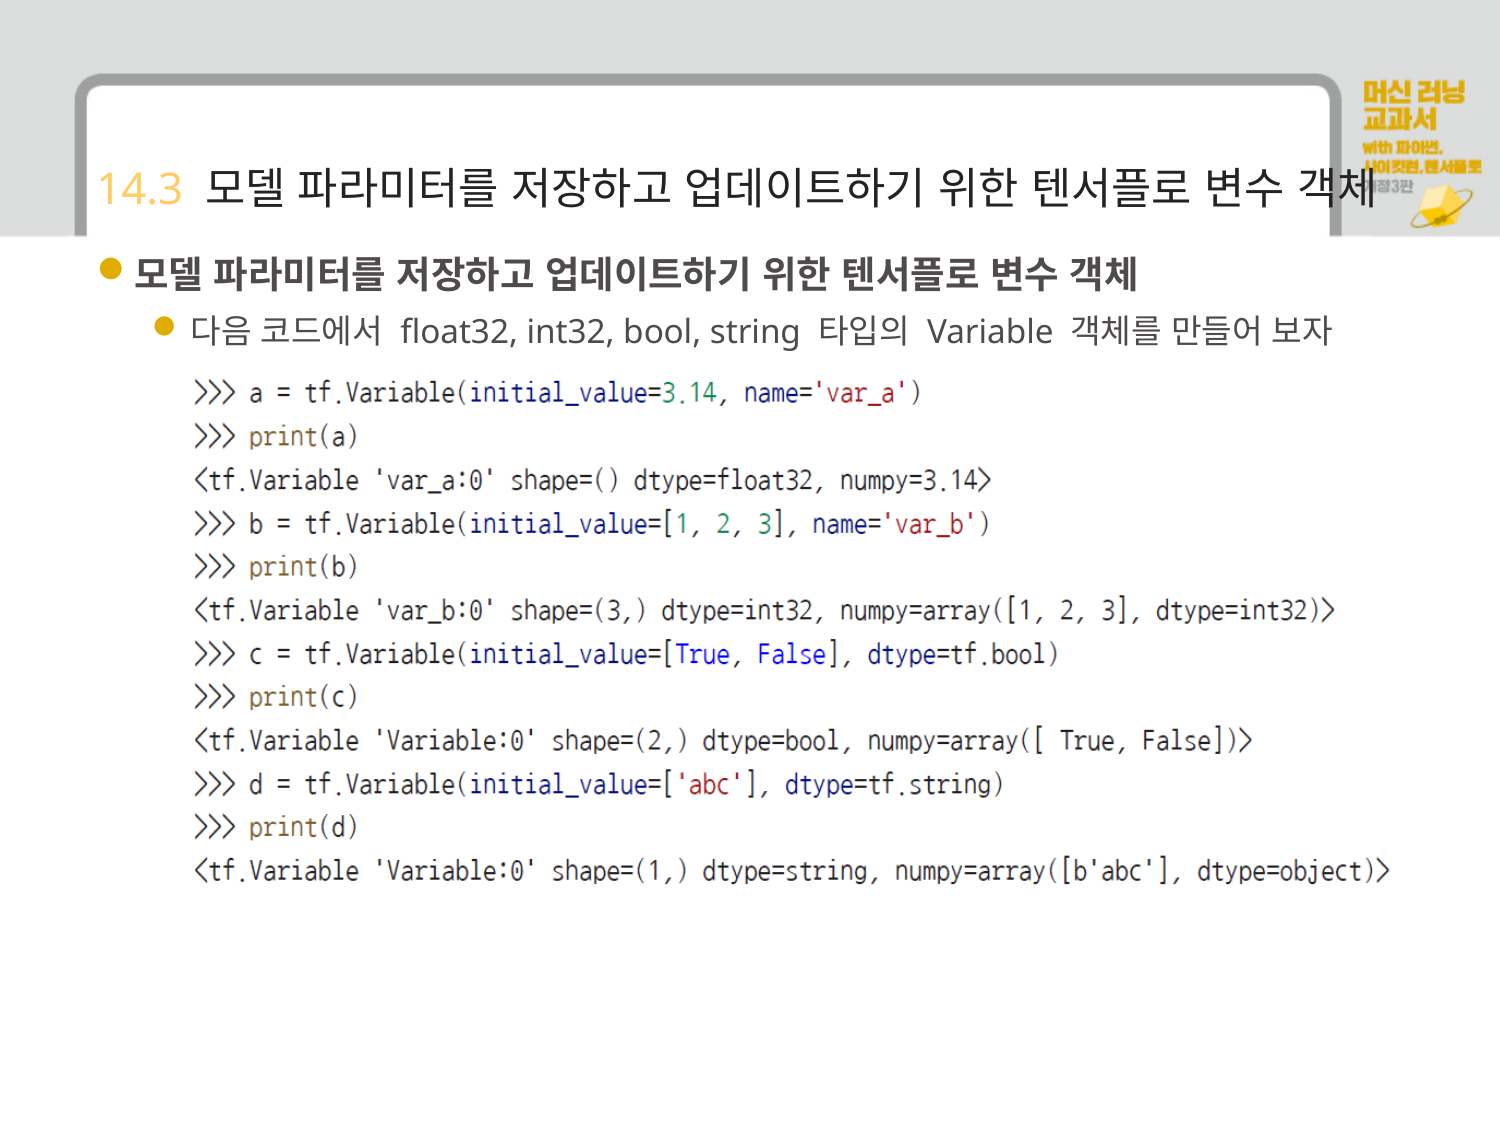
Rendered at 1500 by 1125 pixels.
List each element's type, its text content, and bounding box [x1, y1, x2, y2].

picture [0, 0, 1500, 1125]
title 14.3 모델 파라미터를 저장하고 업데이트하기 위한 텐서플로 변수 객체 [81, 90, 1412, 222]
list 모델 파라미터를 저장하고 업데이트하기 위한 텐서플로 변수 객체 다음 코드에서 float32, int32, bool, string 타입의 Variable 객체를 만들어 보자 [81, 239, 1412, 1054]
